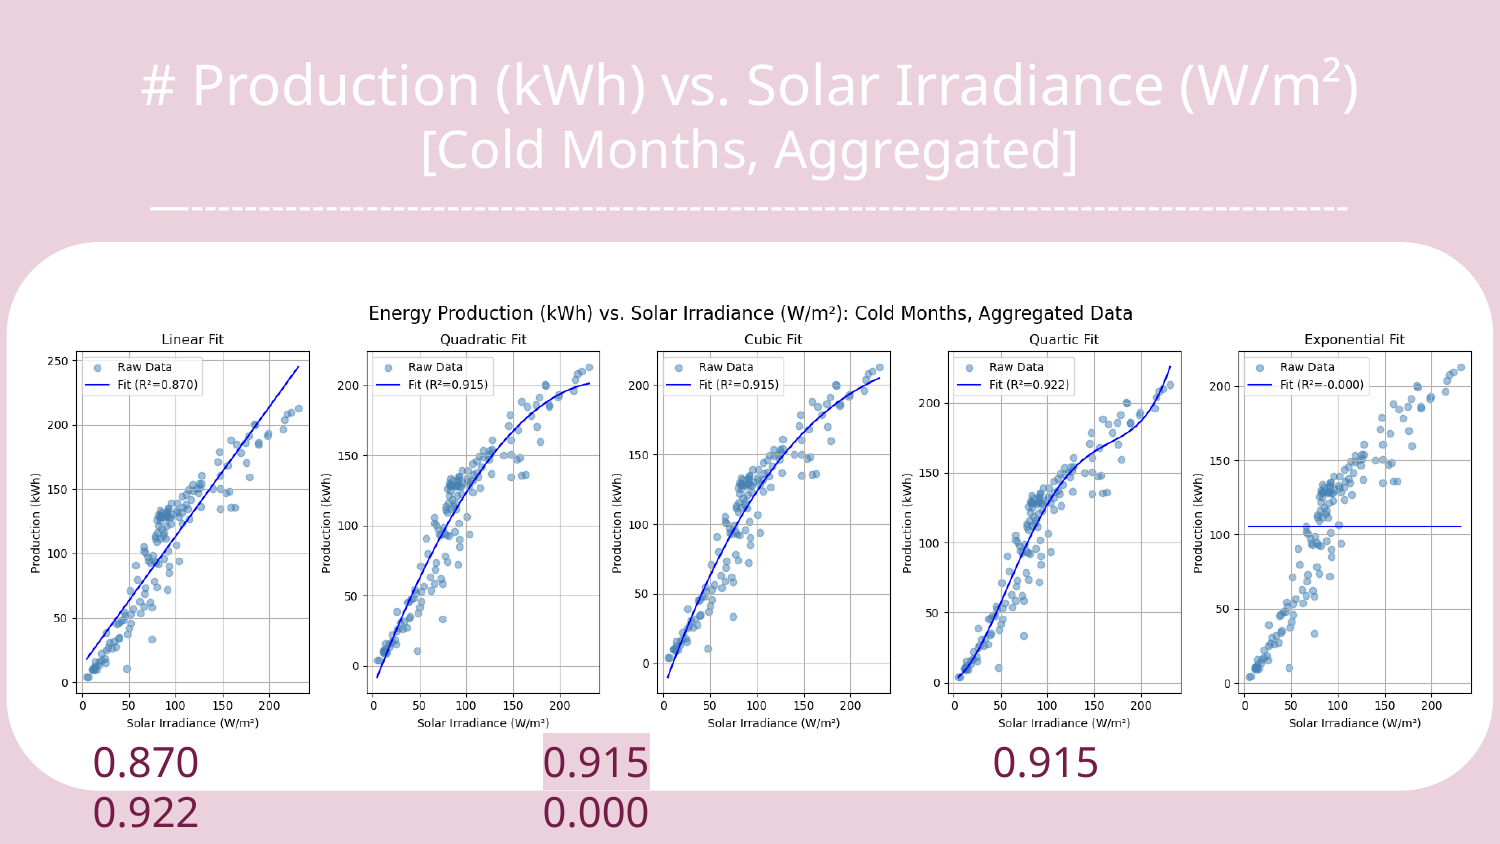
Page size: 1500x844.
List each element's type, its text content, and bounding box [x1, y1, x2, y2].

text_box [7, 242, 1493, 788]
text_box 0.870 0.915 0.915 0.922 0.000 Good Fit Overfitting → [77, 720, 1493, 790]
picture [22, 296, 1480, 737]
title # Production (kWh) vs. Solar Irradiance (W/m²) [Cold Months, Aggregated] —-------------------------------------------------------------------------------------- [0, 33, 1500, 179]
